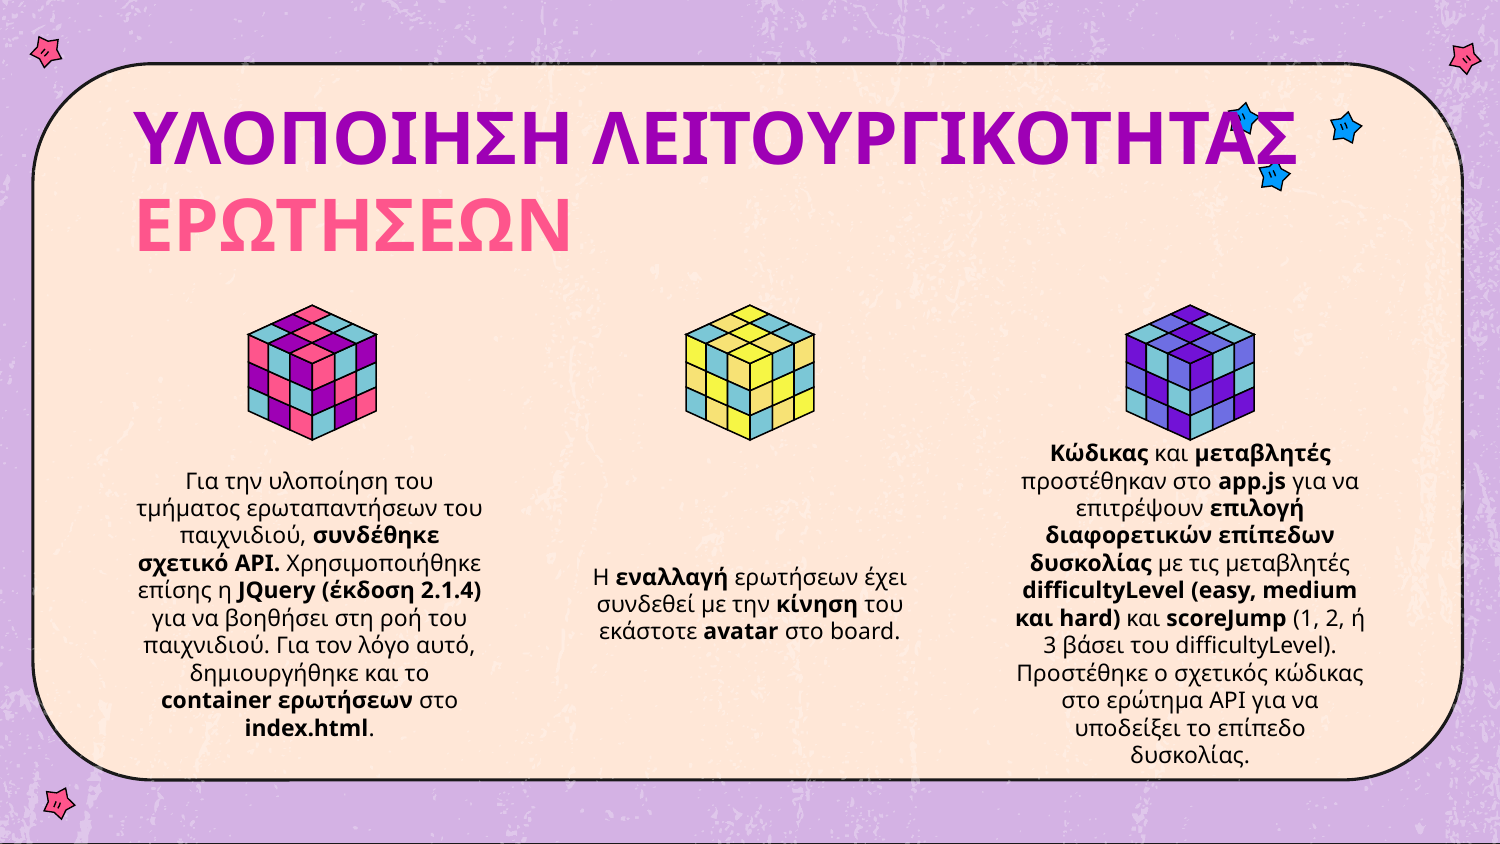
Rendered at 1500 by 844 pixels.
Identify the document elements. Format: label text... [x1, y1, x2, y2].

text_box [1126, 305, 1255, 441]
subtitle Κώδικας και μεταβλητές προστέθηκαν στο app.js για να επιτρέψουν επιλογή διαφορετικών επίπεδων δυσκολίας με τις μεταβλητές difficultyLevel (easy, medium και hard) και scoreJump (1, 2, ή 3 βάσει του difficultyLevel). Προστέθηκε ο σχετικός κώδικας στο ερώτημα API για να υποδείξει το επίπεδο δυσκολίας. [998, 439, 1382, 768]
picture [31, 62, 1465, 782]
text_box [248, 305, 377, 441]
subtitle Για την υλοποίηση του τμήματος ερωταπαντήσεων του παιχνιδιού, συνδέθηκε σχετικό API. Xρησιμοποιήθηκε επίσης η JQuery (έκδοση 2.1.4) για να βοηθήσει στη ροή του παιχνιδιού. Για τον λόγο αυτό, δημιουργήθηκε και το container ερωτήσεων στο index.html. [118, 439, 502, 768]
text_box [685, 305, 814, 441]
subtitle Η εναλλαγή ερωτήσεων έχει συνδεθεί με την κίνηση του εκάστοτε avatar στο board. [558, 439, 942, 768]
title ΥΛΟΠΟΙΗΣΗ ΛΕΙΤΟΥΡΓΙΚΟΤΗΤΑΣ ΕΡΩΤΗΣΕΩΝ [118, 94, 1382, 264]
